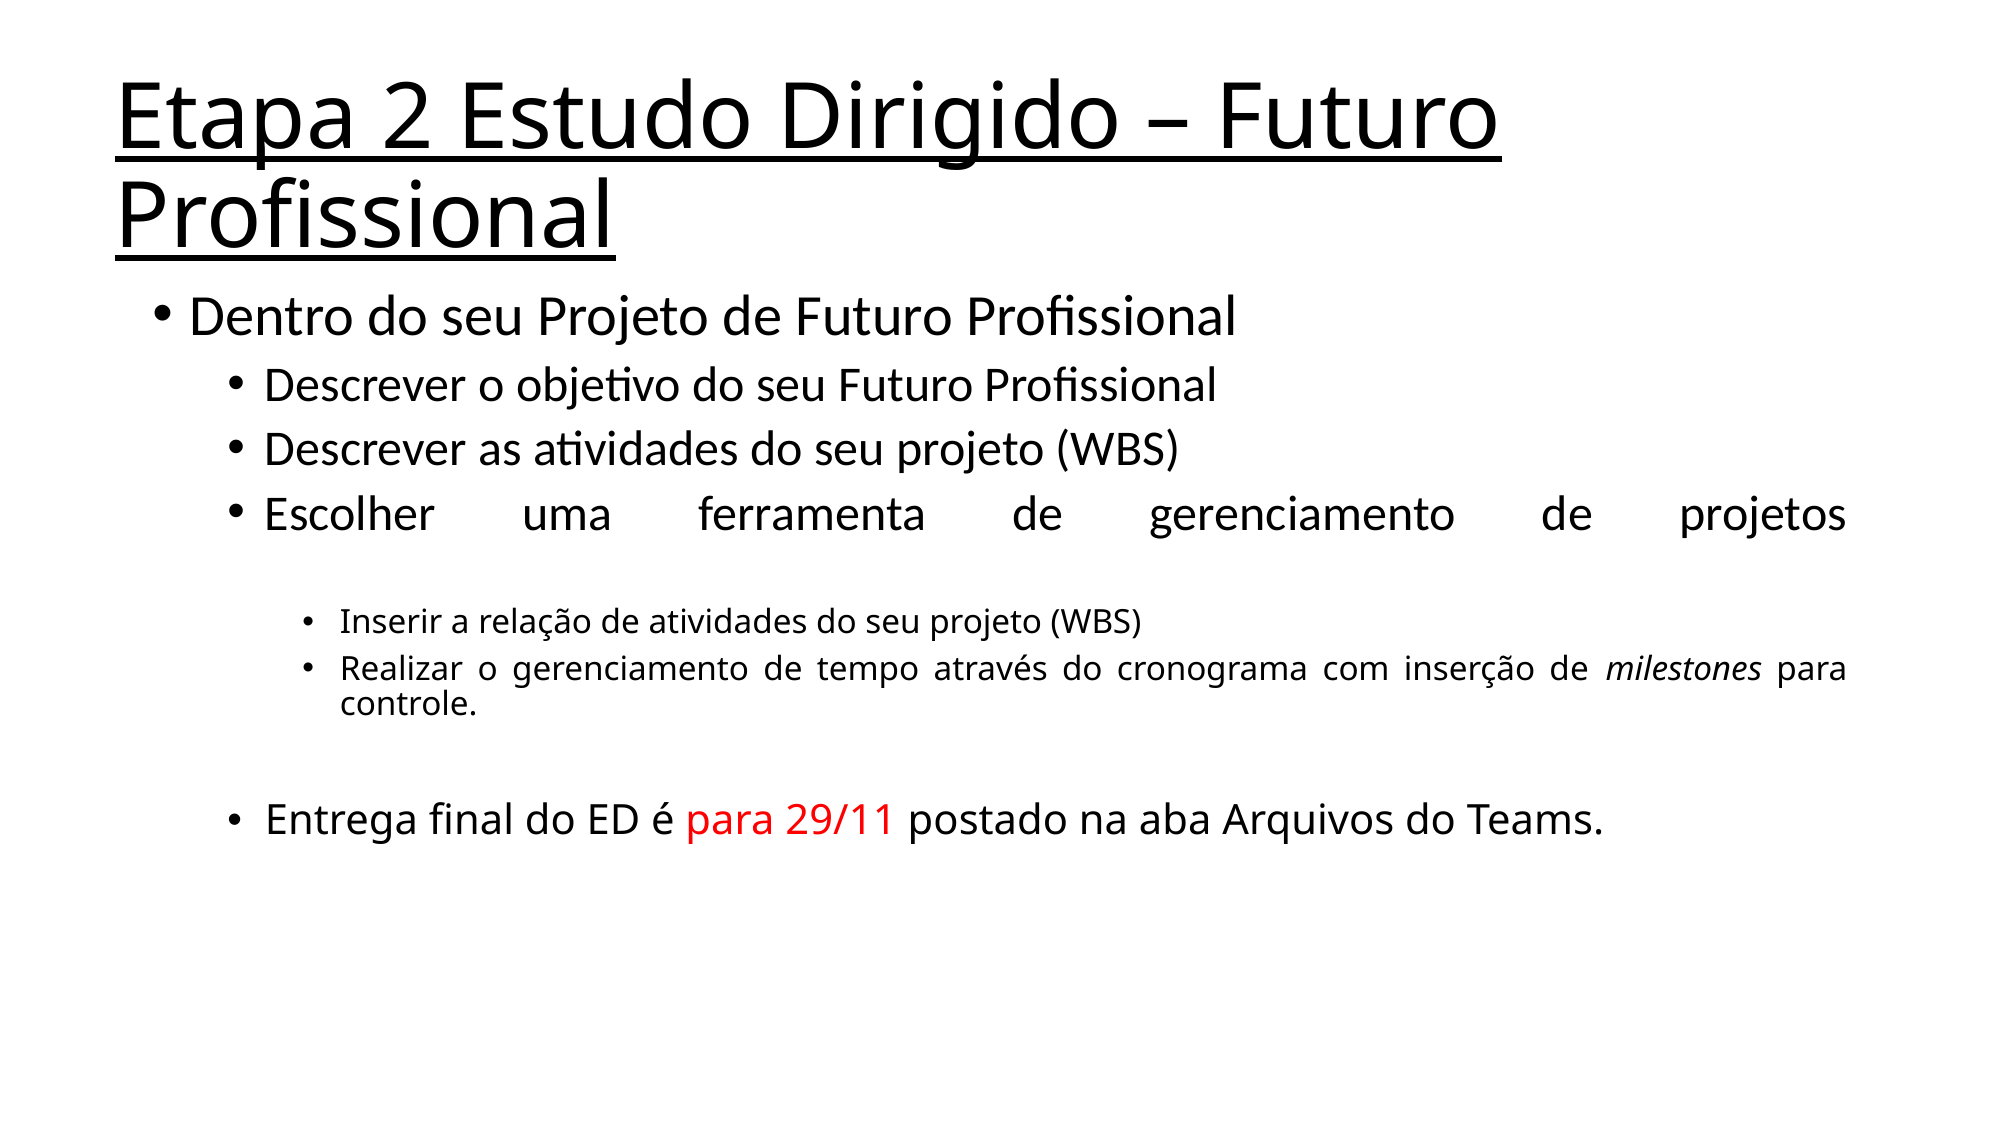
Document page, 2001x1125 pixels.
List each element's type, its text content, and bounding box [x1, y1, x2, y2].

title Etapa 2 Estudo Dirigido – Futuro Profissional [99, 59, 1863, 278]
list Dentro do seu Projeto de Futuro Profissional Descrever o objetivo do seu Futuro Profissional Descrever as atividades do seu projeto (WBS) Escolher uma ferramenta de gerenciamento de projetos Inserir a relação de atividades do seu projeto (WBS) Realizar o gerenciamento de tempo através do cronograma com inserção de milestones para controle. Entrega final do ED é para 29/11 postado na aba Arquivos do Teams. [137, 277, 1863, 1014]
